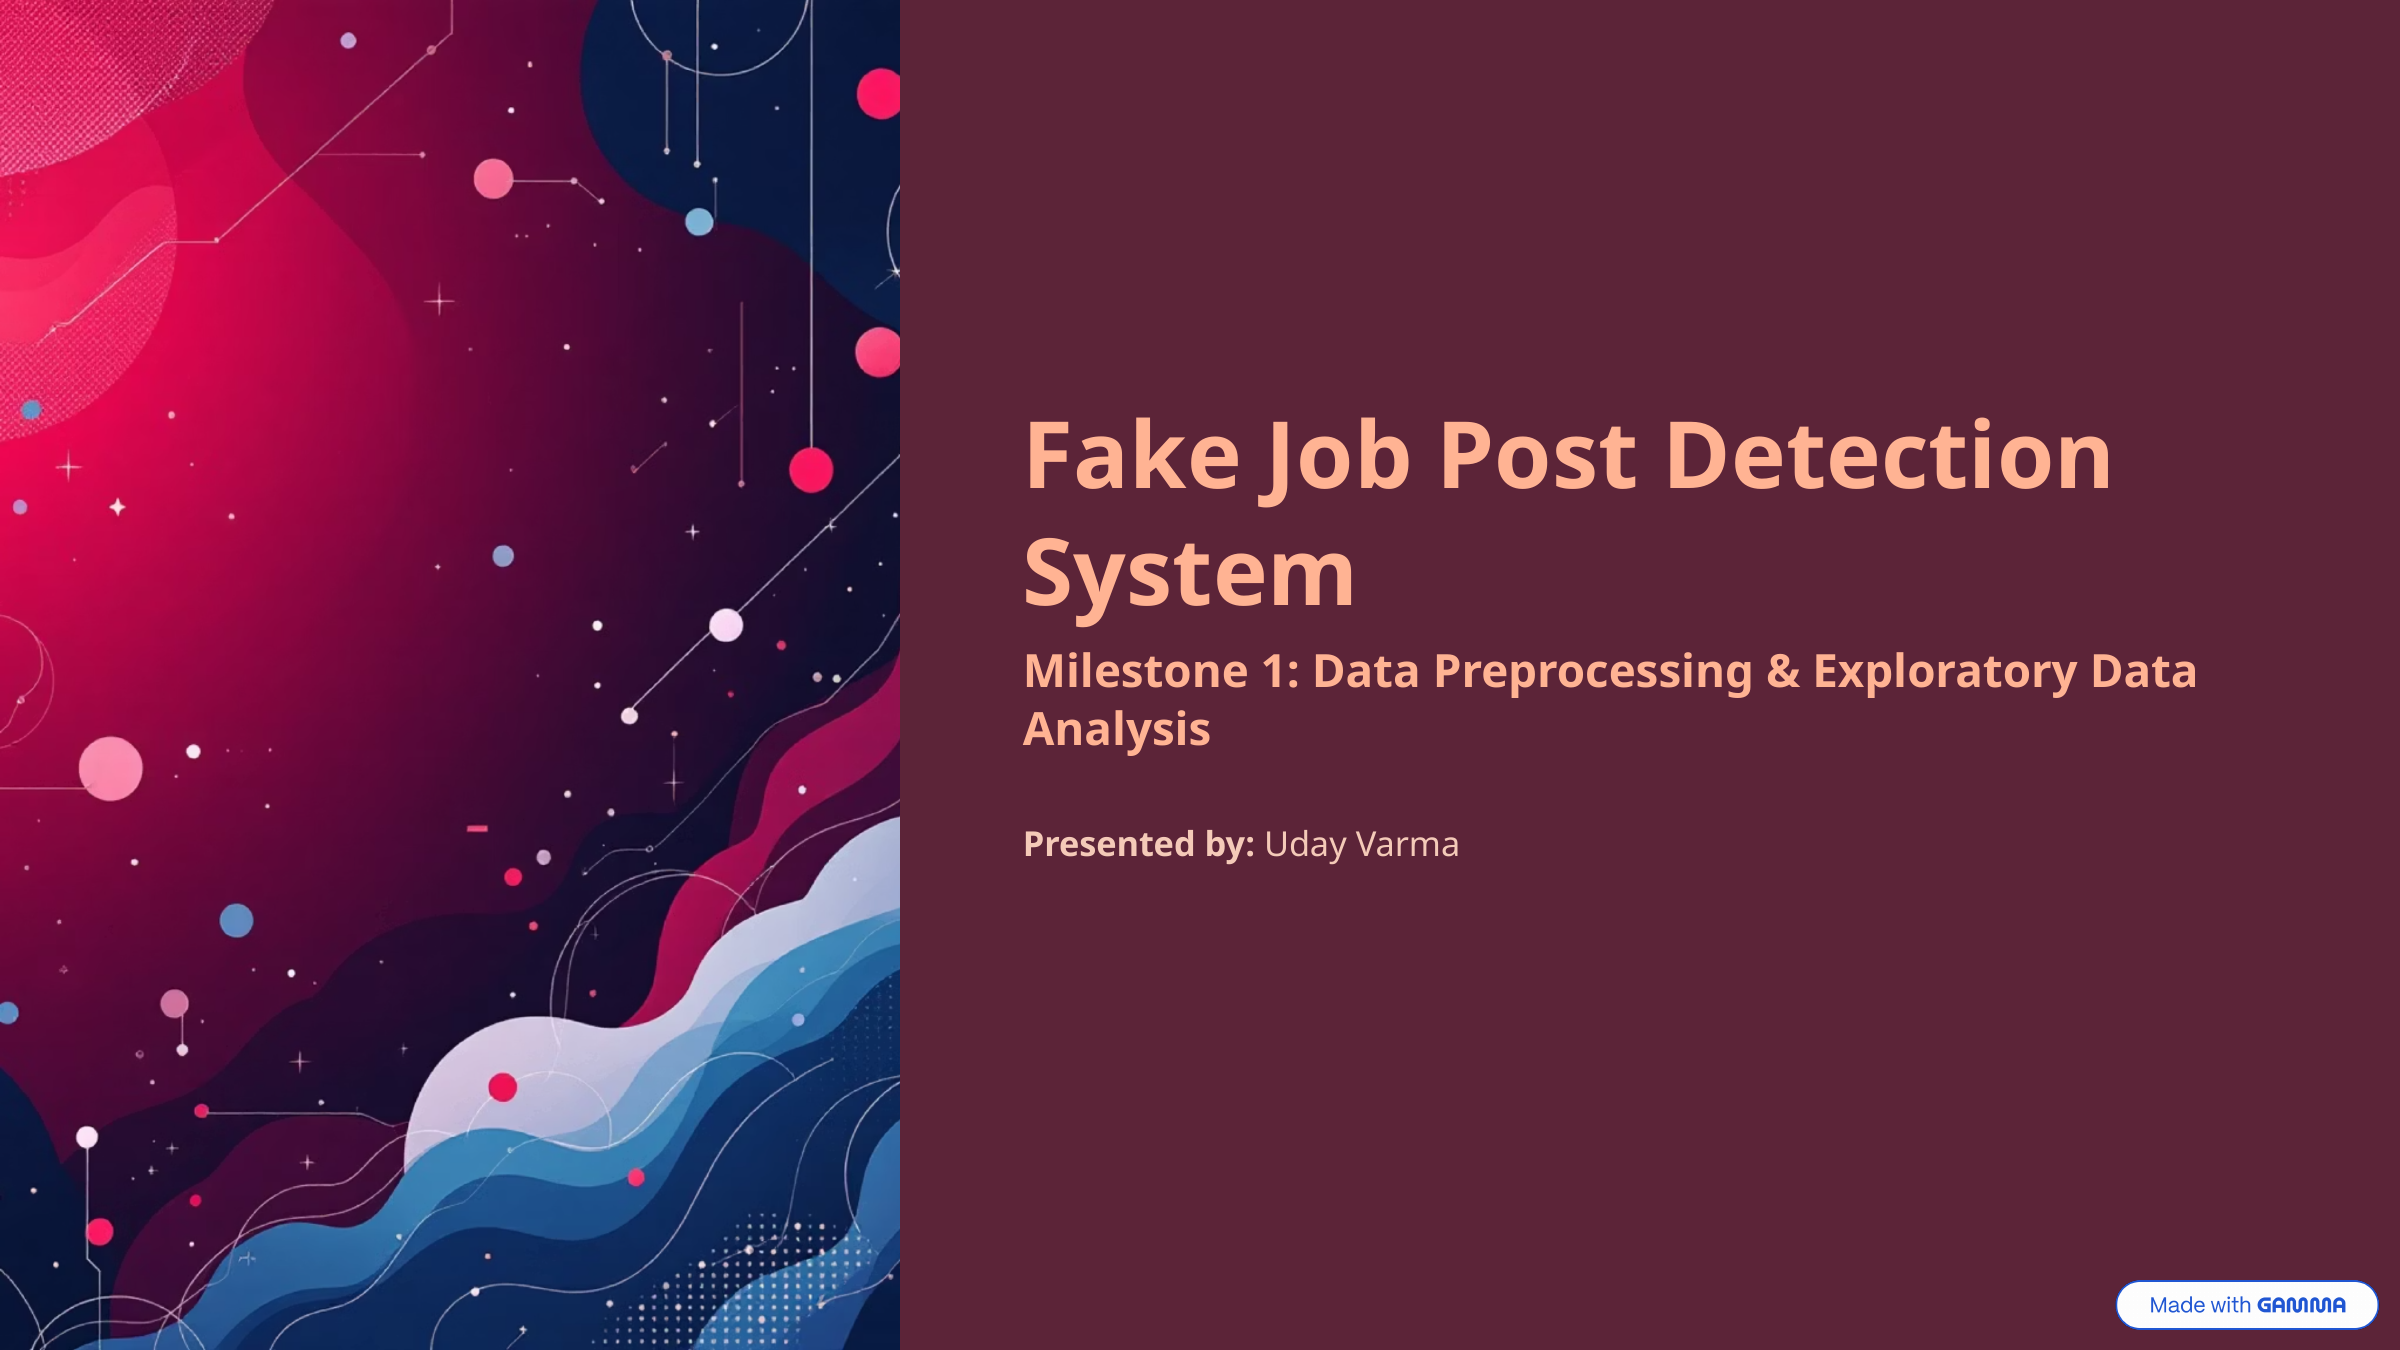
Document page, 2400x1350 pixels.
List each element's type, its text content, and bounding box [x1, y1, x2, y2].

text_box Milestone 1: Data Preprocessing & Exploratory Data Analysis [1022, 638, 2277, 756]
text_box Fake Job Post Detection System [1022, 390, 2277, 625]
picture [0, 0, 900, 1350]
picture [2106, 1271, 2389, 1339]
text_box Presented by: Uday Varma [1022, 807, 2277, 865]
